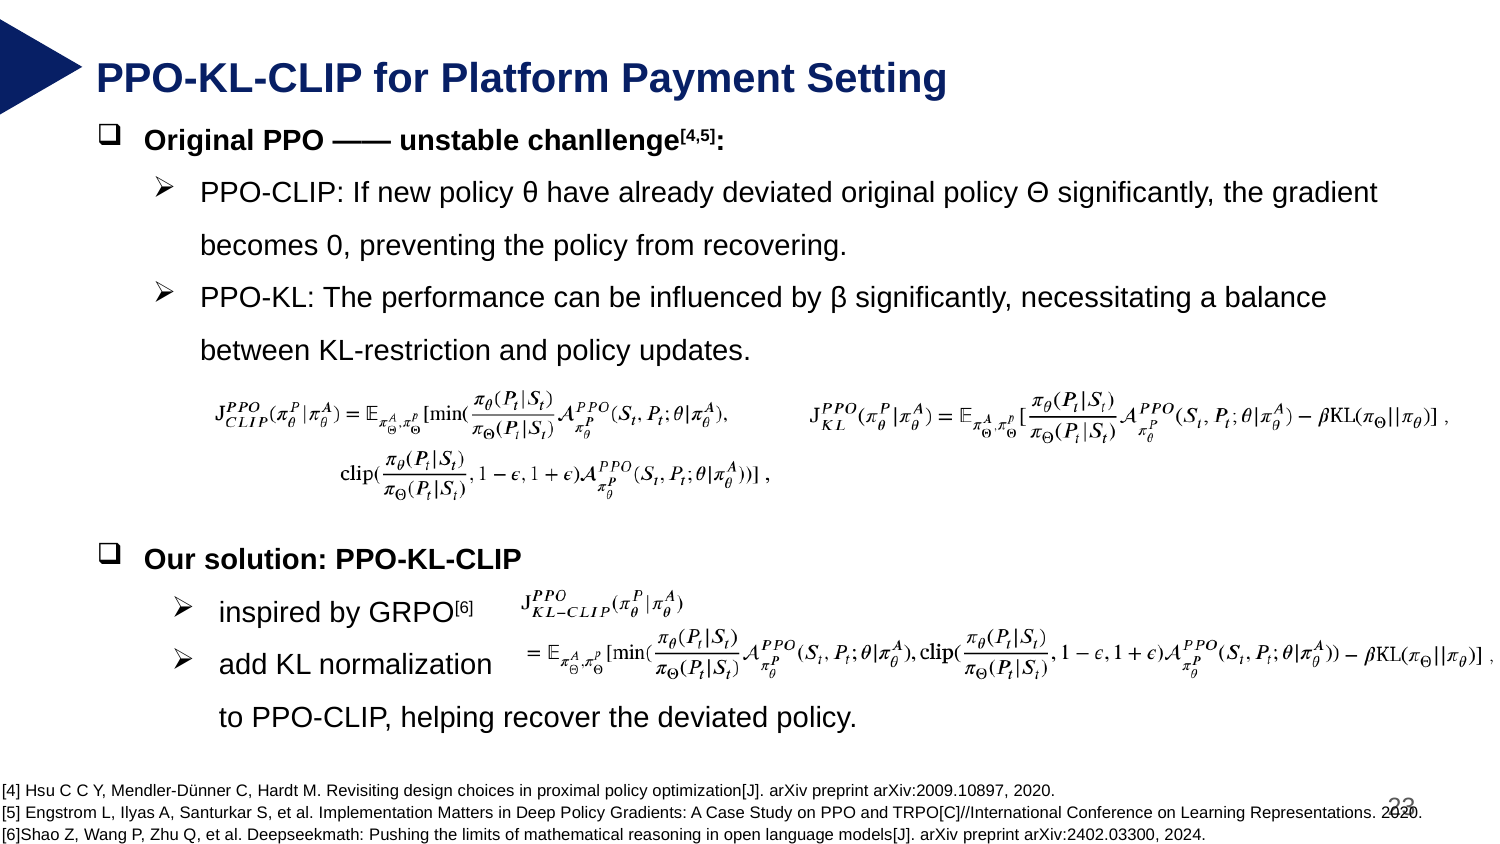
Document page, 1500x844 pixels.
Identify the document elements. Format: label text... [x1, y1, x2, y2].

text_box [4] Hsu C C Y, Mendler-Dünner C, Hardt M. Revisiting design choices in proximal policy optimization[J]. arXiv preprint arXiv:2009.10897, 2020. [5] Engstrom L, Ilyas A, Santurkar S, et al. Implementation Matters in Deep Policy Gradients: A Case Study on PPO and TRPO[C]//International Conference on Learning Representations. 2020. [6]Shao Z, Wang P, Zhu Q, et al. Deepseekmath: Pushing the limits of mathematical reasoning in open language models[J]. arXiv preprint arXiv:2402.03300, 2024. [0, 778, 1500, 844]
text_box Original PPO —— unstable chanllenge[4,5]: PPO-CLIP: If new policy θ have already deviated original policy Θ significantly, the gradient becomes 0, preventing the policy from recovering. PPO-KL: The performance can be influenced by β significantly, necessitating a balance between KL-restriction and policy updates. Our solution: PPO-KL-CLIP inspired by GRPO[6] add KL normalization to PPO-CLIP, helping recover the deviated policy. [82, 96, 1463, 778]
picture [198, 381, 1454, 504]
text_box PPO-KL-CLIP for Platform Payment Setting [81, 28, 964, 109]
text_box [0, 19, 81, 115]
picture [507, 582, 1499, 686]
